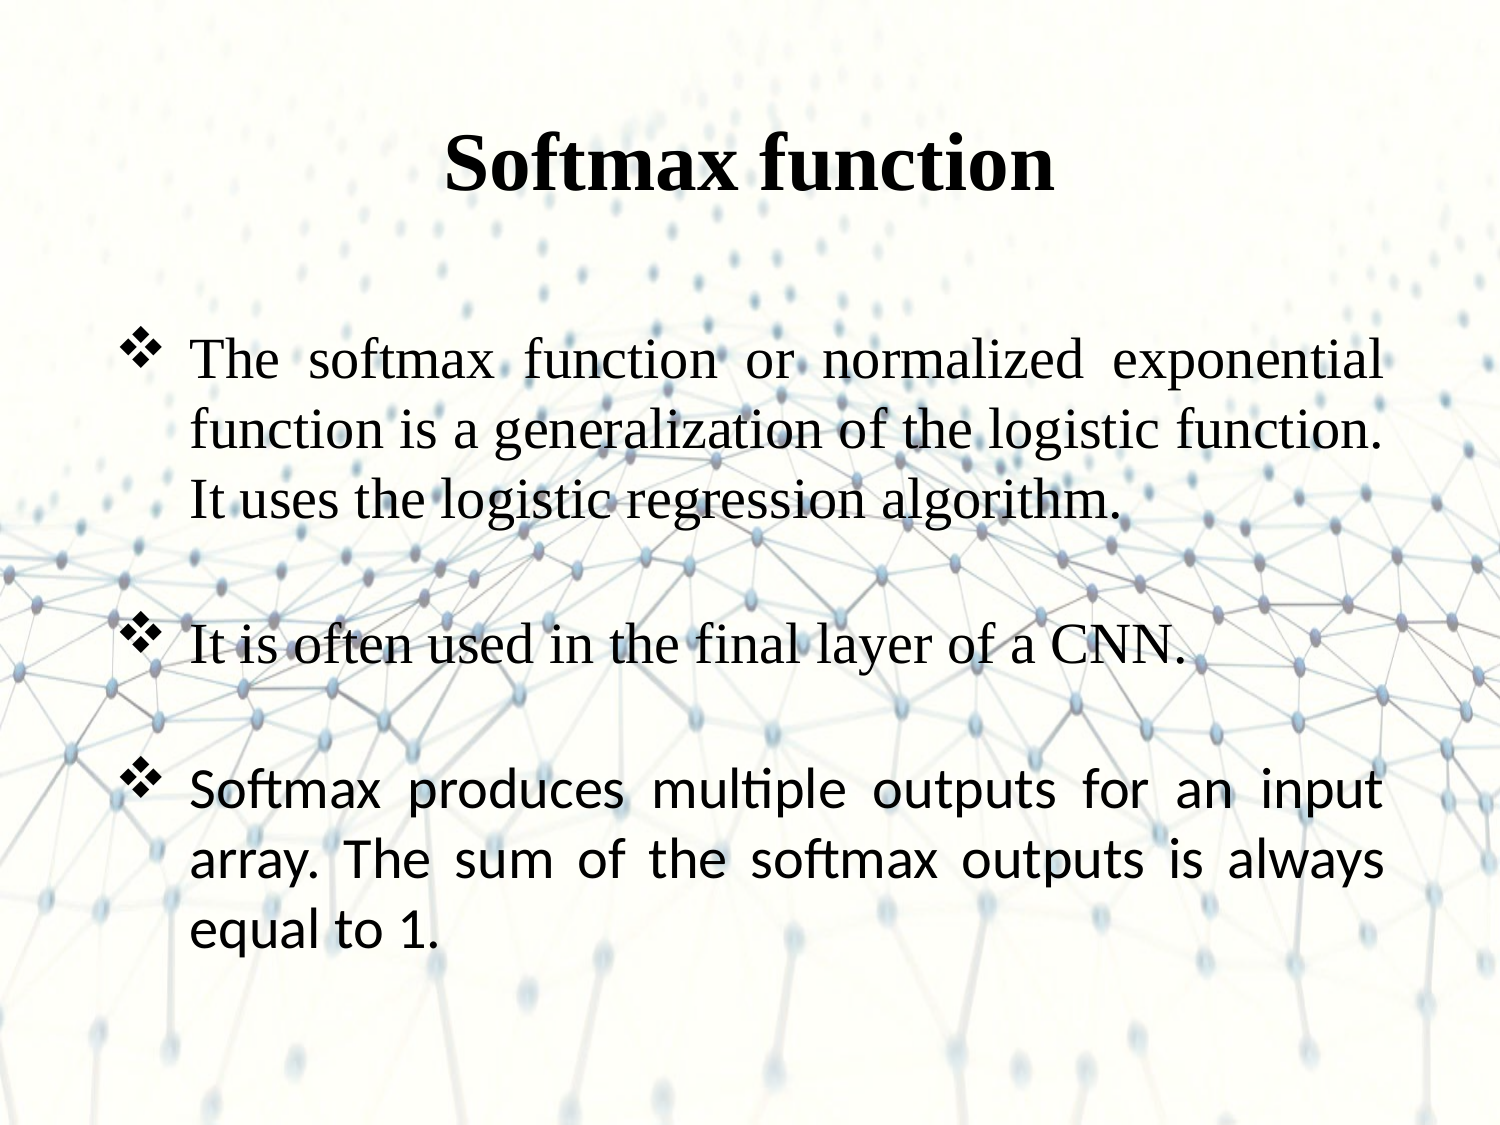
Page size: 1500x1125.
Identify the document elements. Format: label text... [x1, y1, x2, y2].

text_box The softmax function or normalized exponential function is a generalization of the logistic function. It uses the logistic regression algorithm. It is often used in the final layer of a CNN. Softmax produces multiple outputs for an input array. The sum of the softmax outputs is always equal to 1. [99, 312, 1400, 968]
text_box Softmax function [428, 99, 1072, 215]
